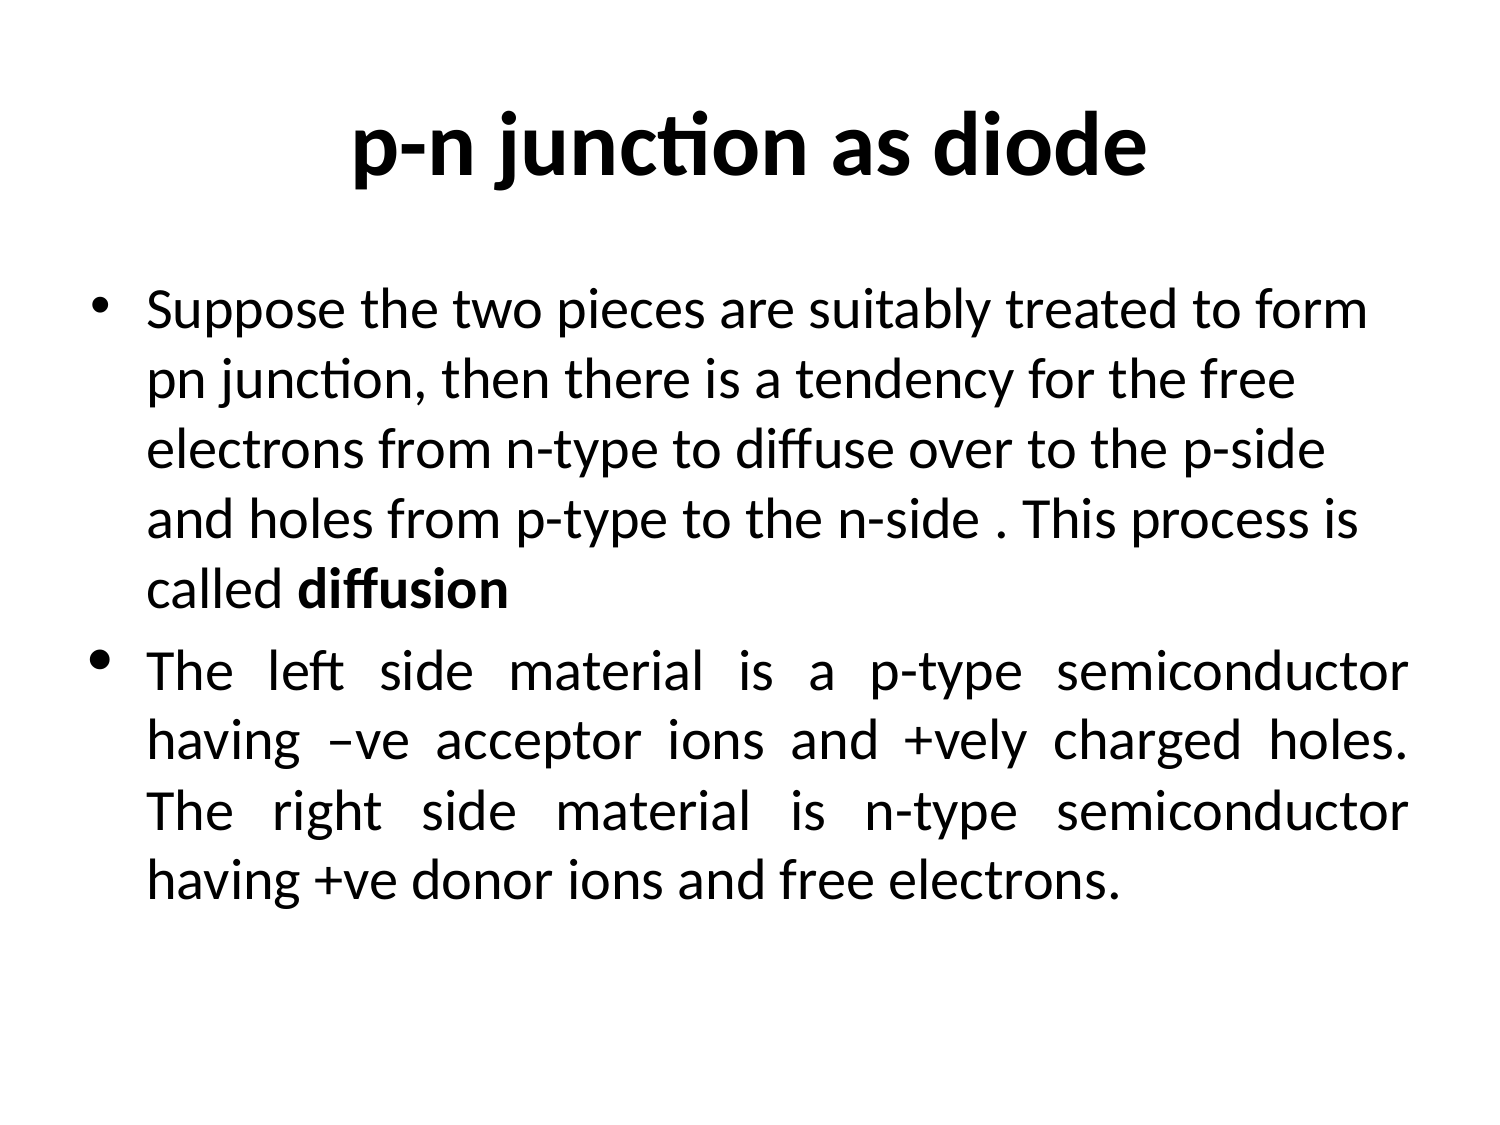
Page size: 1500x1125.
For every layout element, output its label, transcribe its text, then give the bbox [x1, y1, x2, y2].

list Suppose the two pieces are suitably treated to form pn junction, then there is a tendency for the free electrons from n-type to diffuse over to the p-side and holes from p-type to the n-side . This process is called diffusion The left side material is a p-type semiconductor having –ve acceptor ions and +vely charged holes. The right side material is n-type semiconductor having +ve donor ions and free electrons. [75, 262, 1425, 1005]
title p-n junction as diode [75, 45, 1425, 233]
